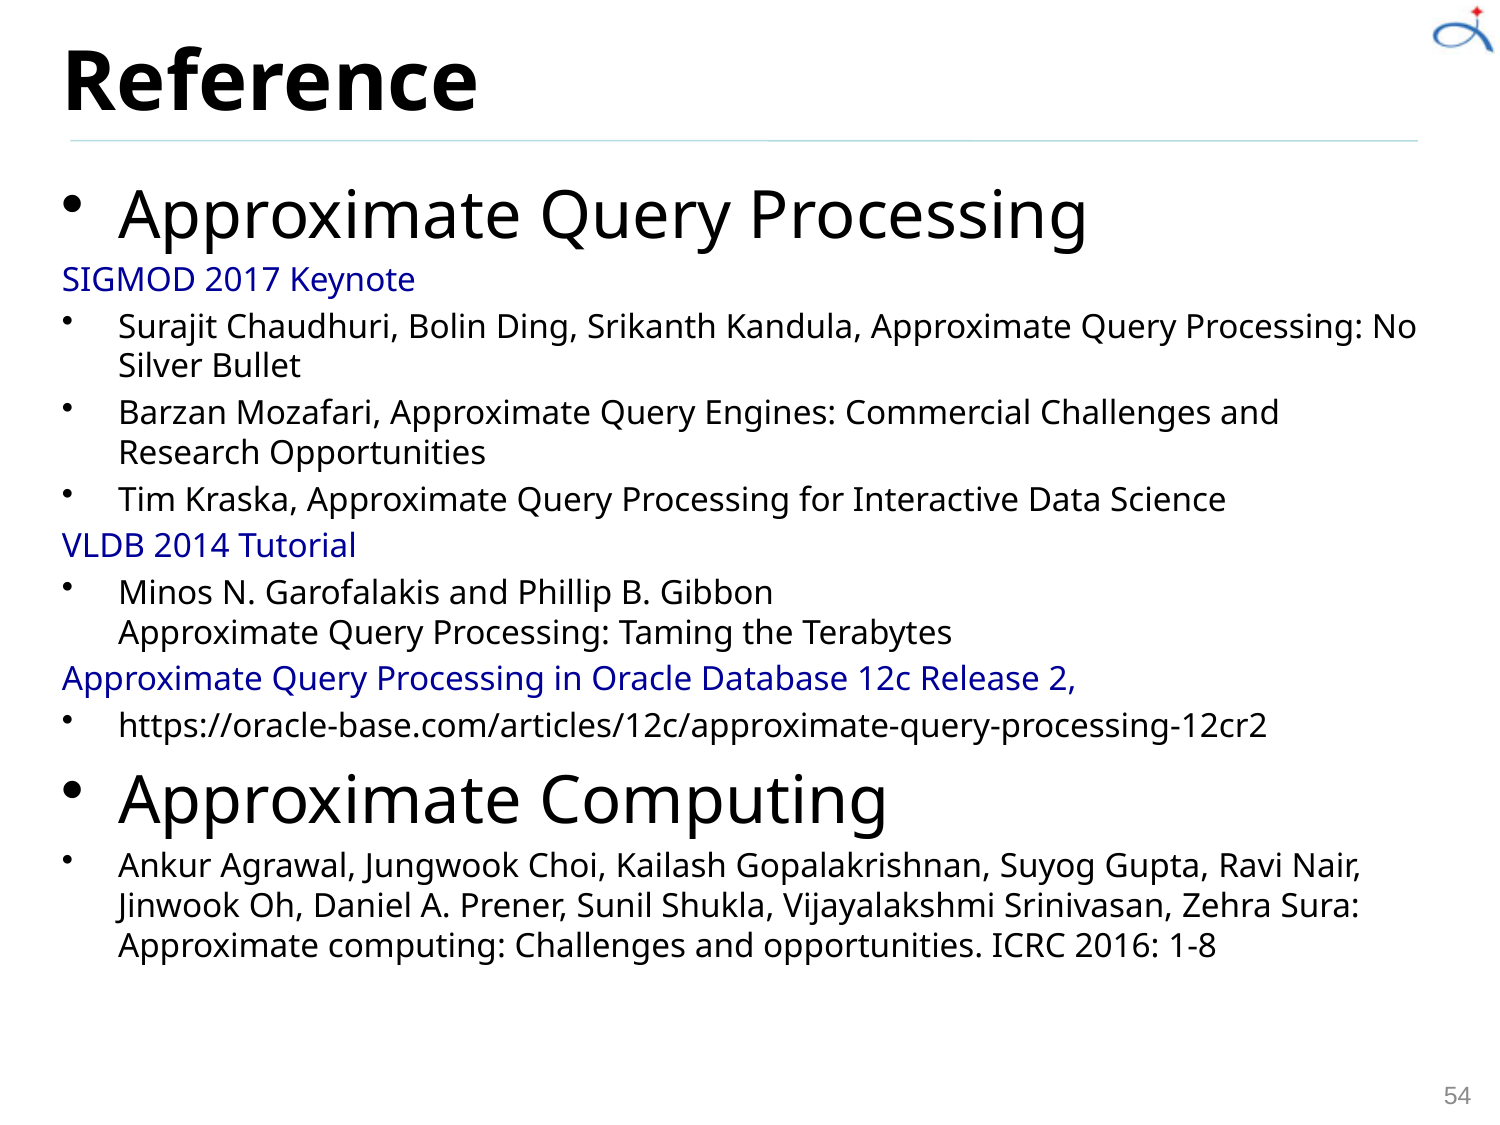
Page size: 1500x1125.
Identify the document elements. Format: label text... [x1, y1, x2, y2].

title Reference [46, 11, 1419, 143]
picture [1432, 5, 1495, 55]
slide_number 54 [1136, 1065, 1487, 1125]
list Approximate Query Processing SIGMOD 2017 Keynote Surajit Chaudhuri, Bolin Ding, Srikanth Kandula, Approximate Query Processing: No Silver Bullet Barzan Mozafari, Approximate Query Engines: Commercial Challenges and Research Opportunities Tim Kraska, Approximate Query Processing for Interactive Data Science VLDB 2014 Tutorial Minos N. Garofalakis and Phillip B. Gibbon Approximate Query Processing: Taming the Terabytes Approximate Query Processing in Oracle Database 12c Release 2, https://oracle-base.com/articles/12c/approximate-query-processing-12cr2 Approximate Computing Ankur Agrawal, Jungwook Choi, Kailash Gopalakrishnan, Suyog Gupta, Ravi Nair, Jinwook Oh, Daniel A. Prener, Sunil Shukla, Vijayalakshmi Srinivasan, Zehra Sura: Approximate computing: Challenges and opportunities. ICRC 2016: 1-8 [46, 163, 1442, 1055]
